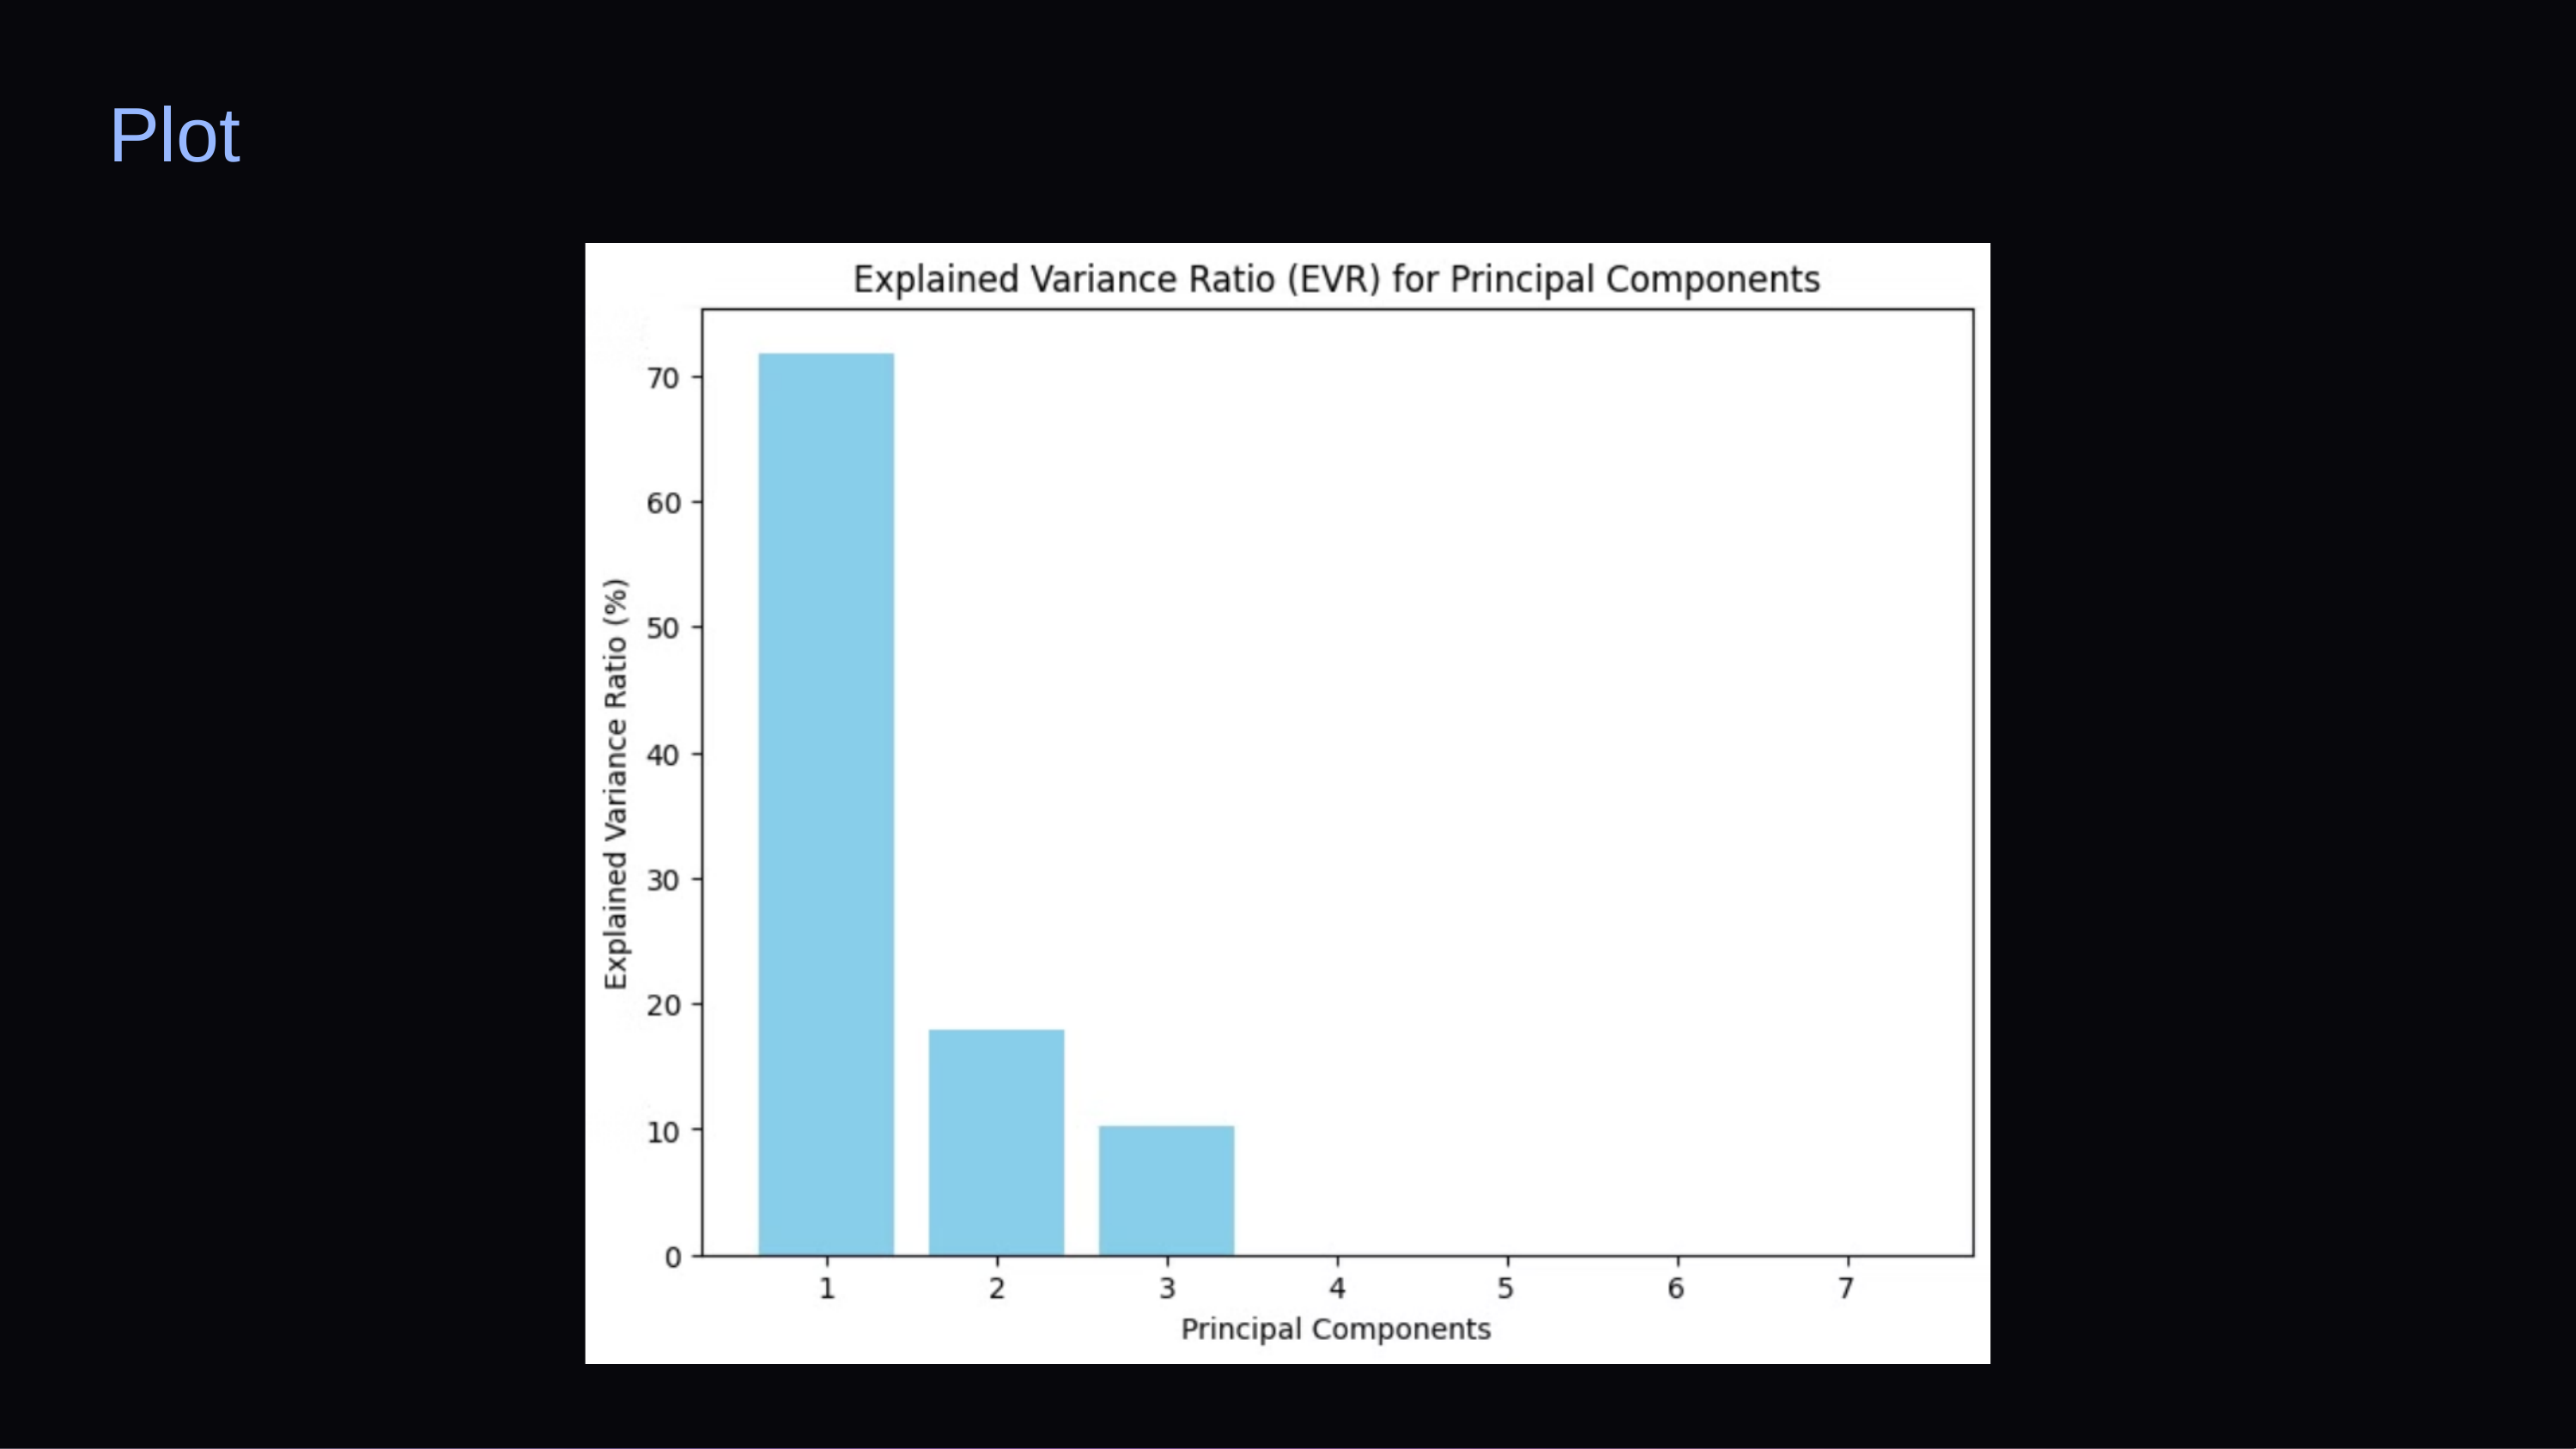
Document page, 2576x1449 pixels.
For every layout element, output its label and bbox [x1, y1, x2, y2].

text_box [0, 0, 2576, 1449]
